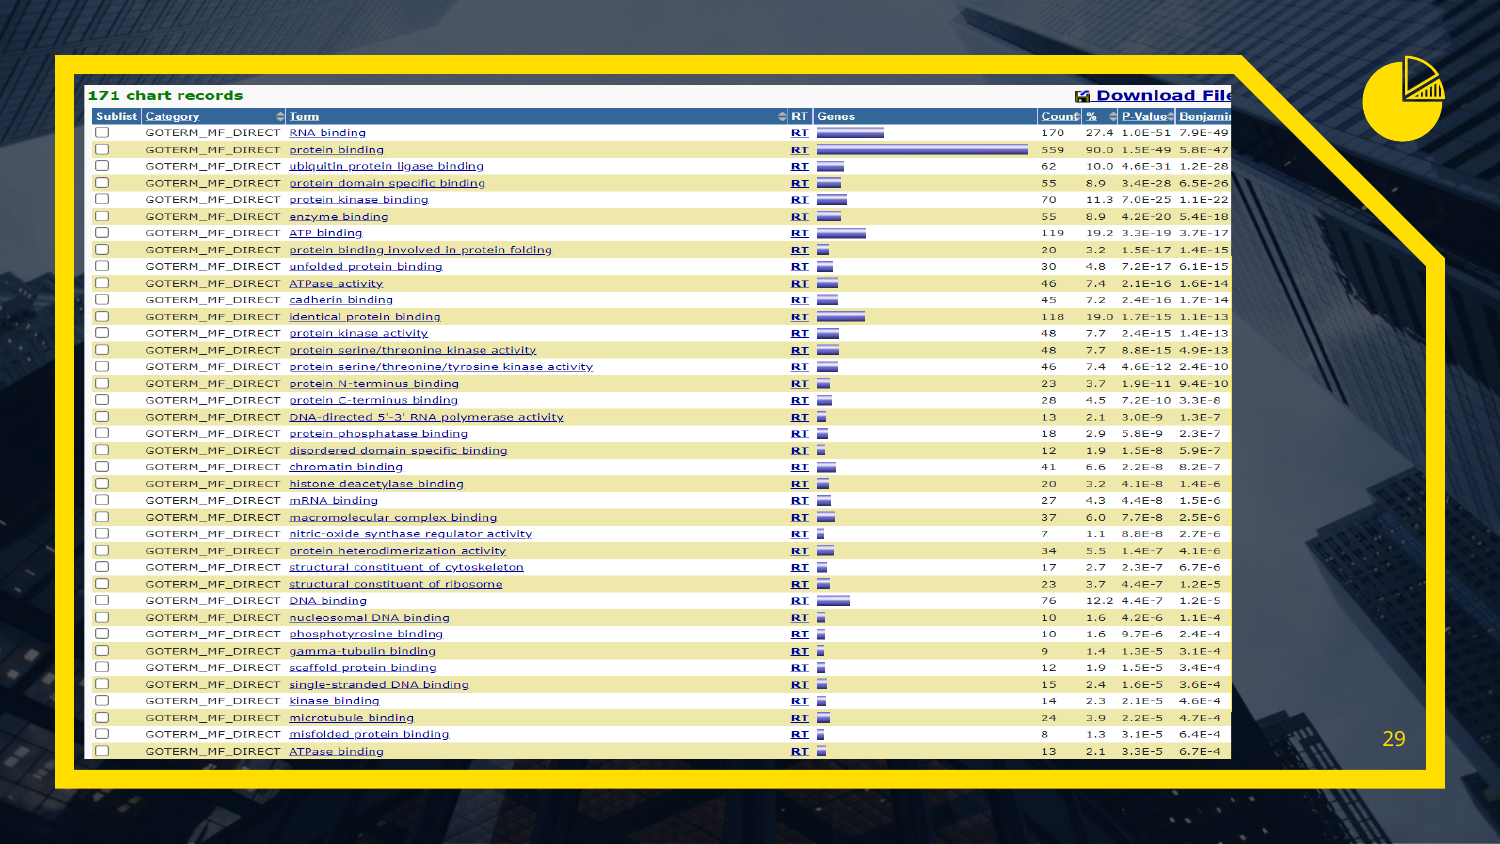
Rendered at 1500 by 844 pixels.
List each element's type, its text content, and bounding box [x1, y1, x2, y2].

picture [0, 0, 1500, 844]
slide_number 29 [1366, 711, 1406, 755]
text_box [1362, 55, 1446, 142]
